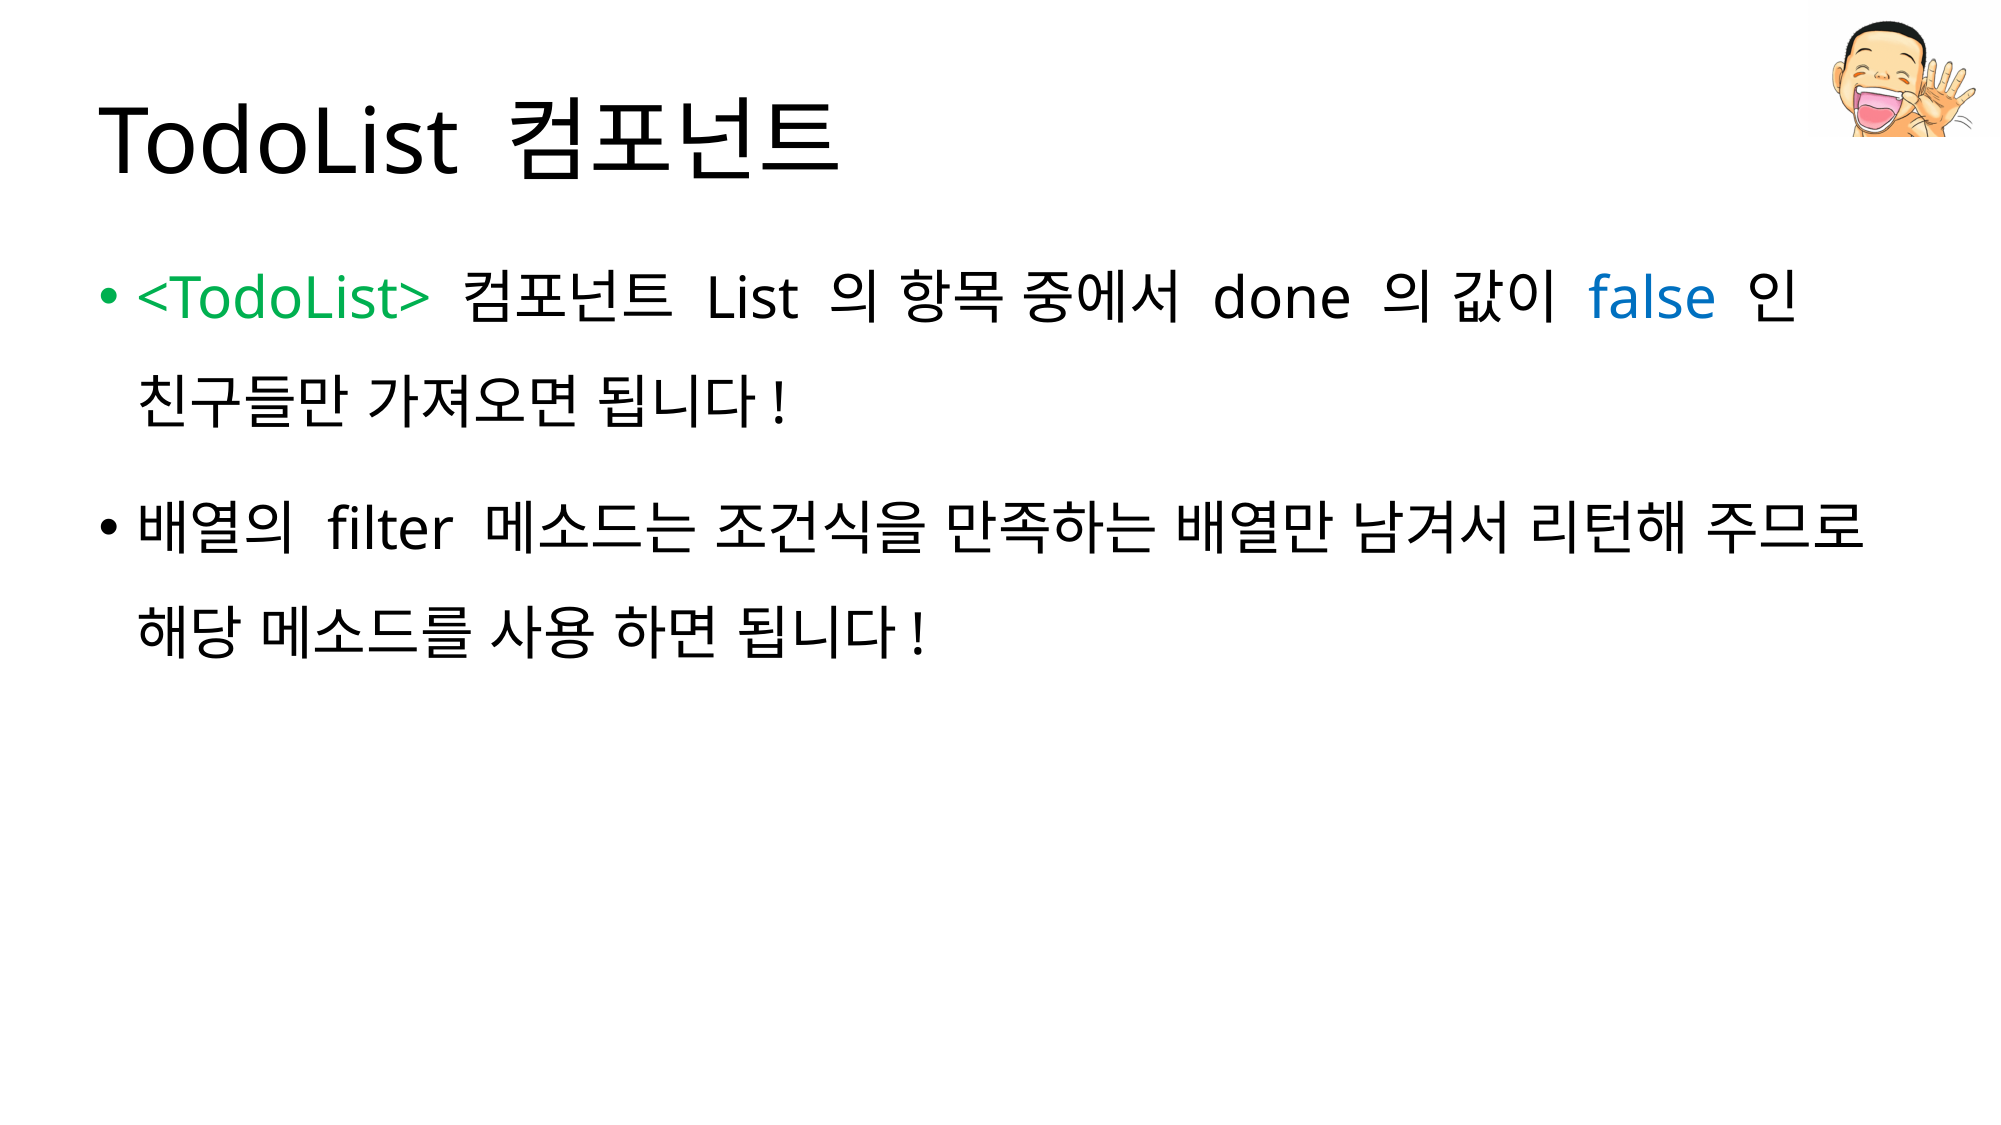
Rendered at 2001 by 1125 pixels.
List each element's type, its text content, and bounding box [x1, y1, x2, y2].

list <TodoList> 컴포넌트 List 의 항목 중에서 done 의 값이 false 인 친구들만 가져오면 됩니다! 배열의 filter 메소드는 조건식을 만족하는 배열만 남겨서 리턴해 주므로 해당 메소드를 사용 하면 됩니다! [83, 217, 1931, 1125]
title TodoList 컴포넌트 [83, 0, 1931, 217]
picture [1931, 0, 2000, 137]
